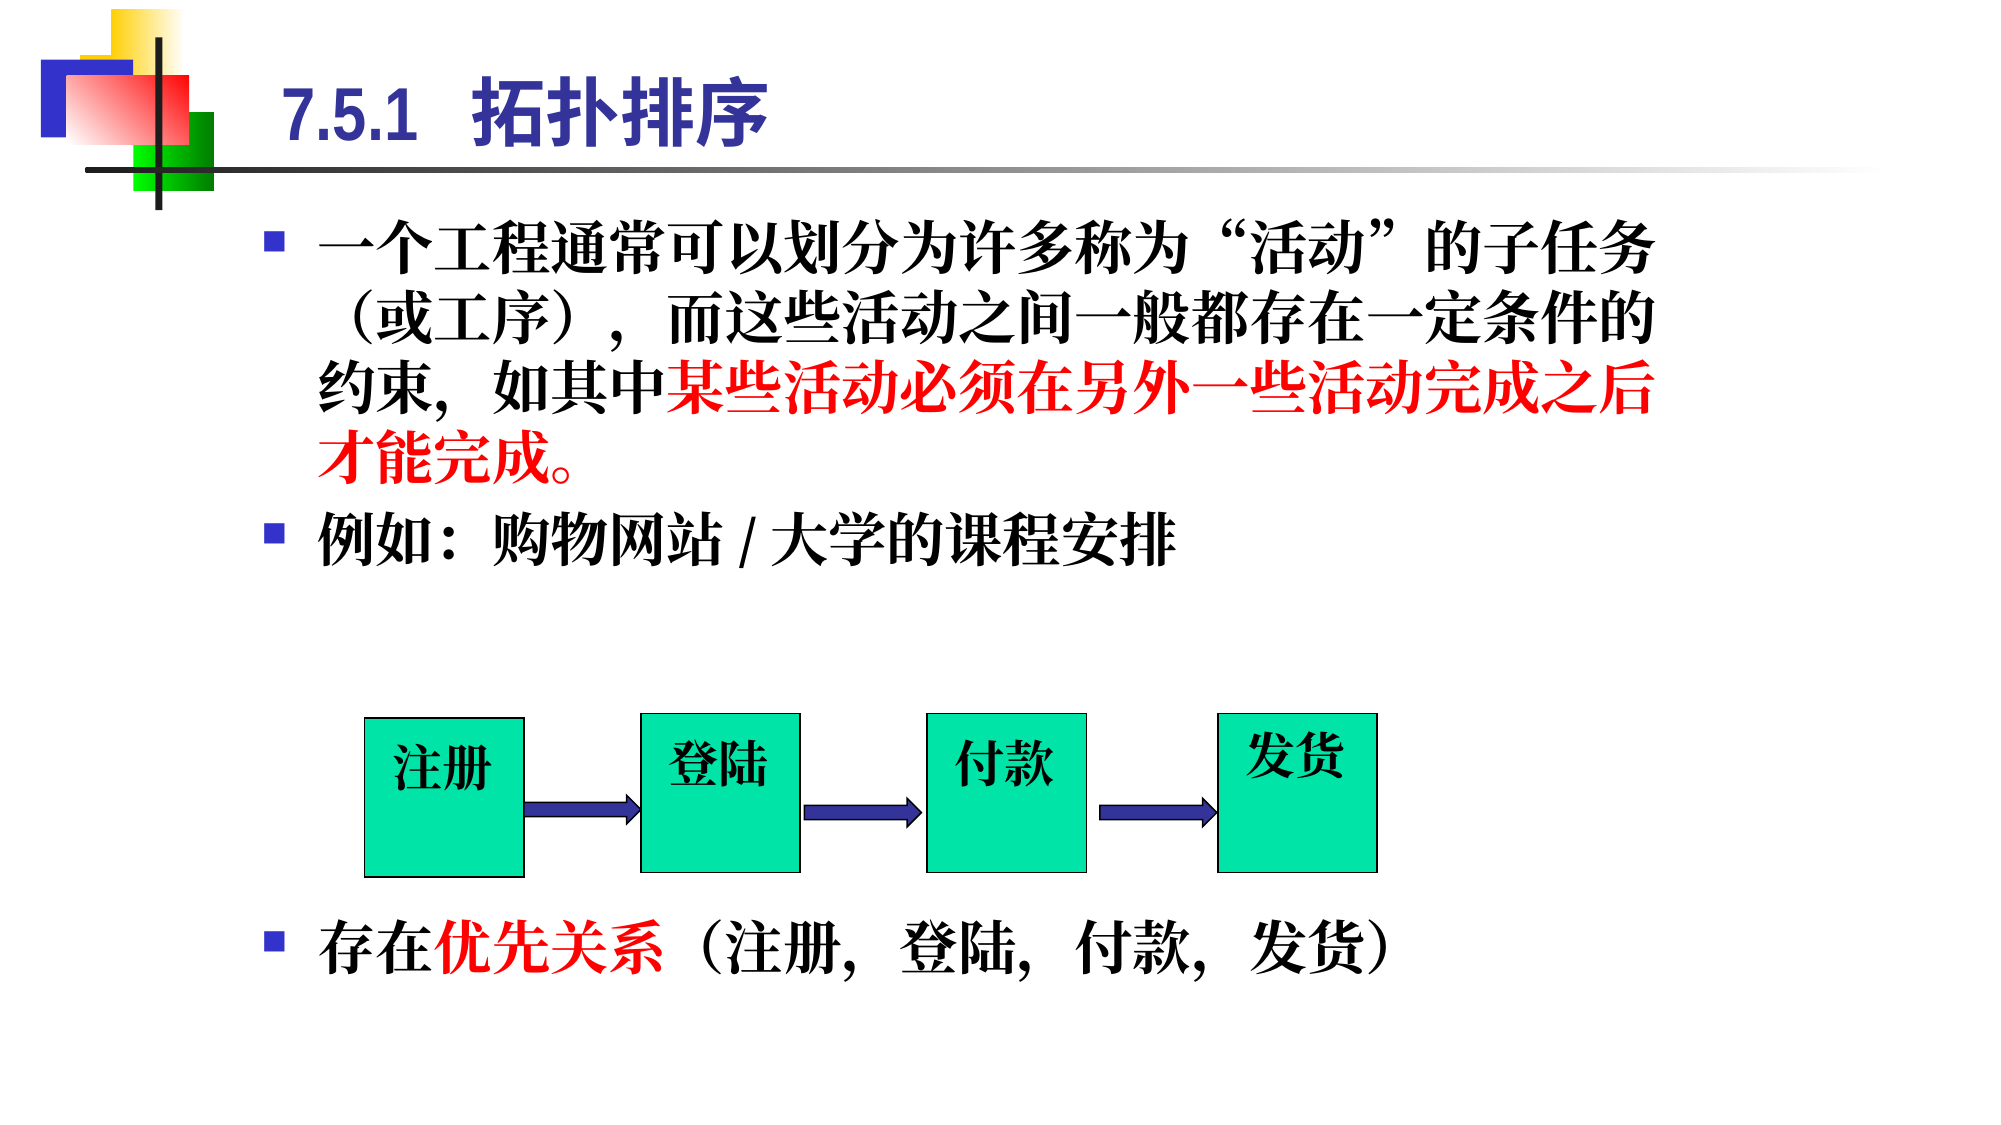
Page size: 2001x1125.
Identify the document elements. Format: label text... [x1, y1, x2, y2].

list 一个工程通常可以划分为许多称为“活动”的子任务（或工序），而这些活动之间一般都存在一定条件的约束，如其中某些活动必须在另外一些活动完成之后才能完成。 例如：购物网站/大学的课程安排 存在优先关系（注册，登陆，付款，发货） [246, 203, 1702, 614]
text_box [364, 713, 1408, 878]
title 7.5.1 拓扑排序 [266, 37, 1972, 163]
